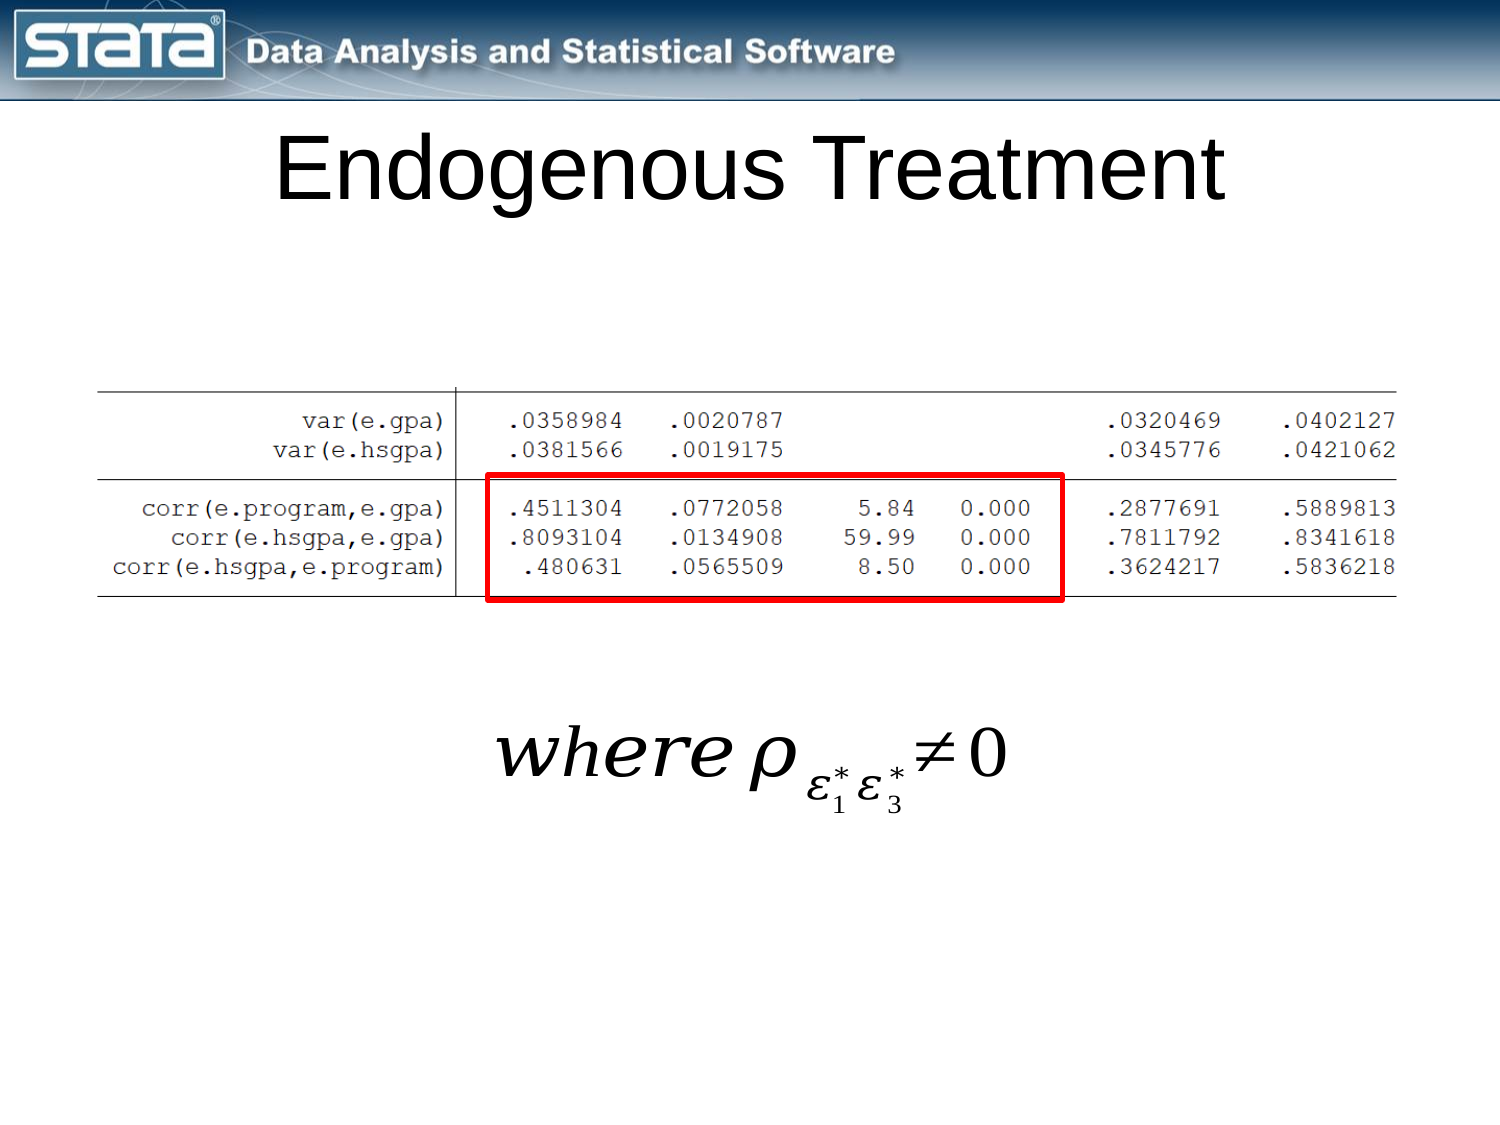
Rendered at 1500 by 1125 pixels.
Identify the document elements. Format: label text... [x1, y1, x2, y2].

picture [0, 0, 1500, 102]
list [87, 387, 1409, 626]
title Endogenous Treatment [0, 108, 1500, 225]
